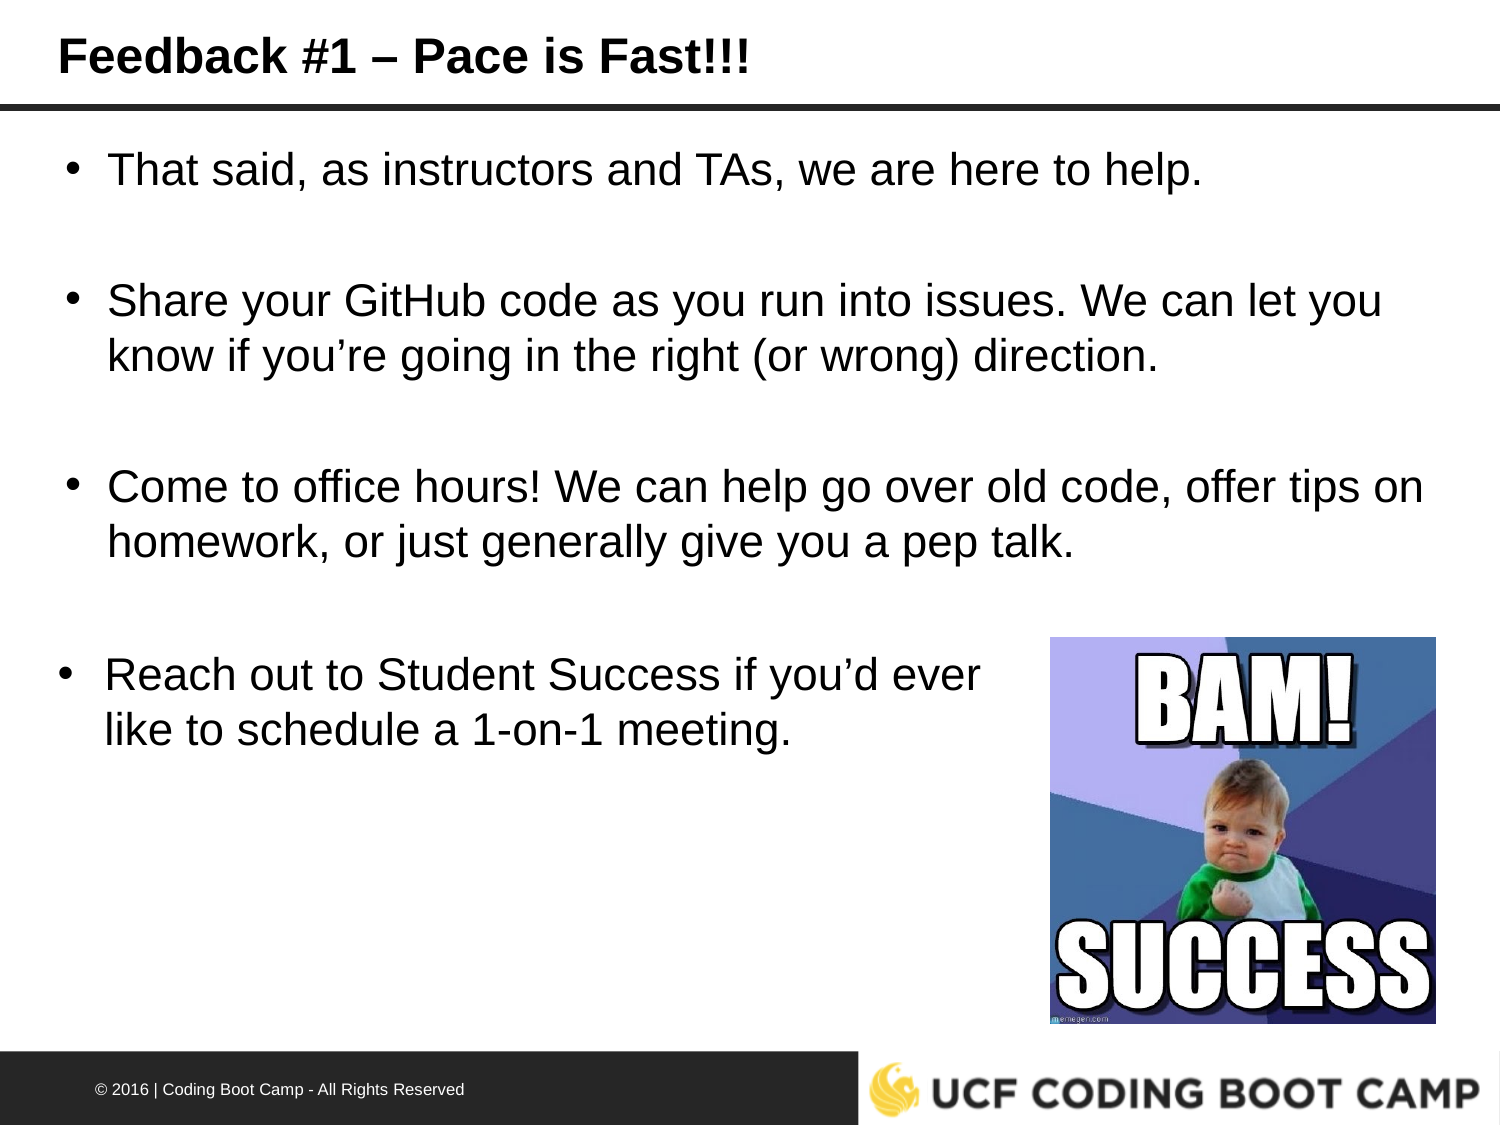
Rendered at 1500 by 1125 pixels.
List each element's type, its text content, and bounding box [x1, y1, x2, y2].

text_box Feedback #1 – Pace is Fast!!! [50, 16, 1150, 91]
picture [858, 1051, 1500, 1125]
picture [1049, 637, 1437, 1024]
text_box Reach out to Student Success if you’d ever like to schedule a 1-on-1 meeting. [50, 637, 1002, 763]
text_box That said, as instructors and TAs, we are here to help. Share your GitHub code as you run into issues. We can let you know if you’re going in the right (or wrong) direction. Come to office hours! We can help go over old code, offer tips on homework, or just generally give you a pep talk. [49, 124, 1484, 647]
